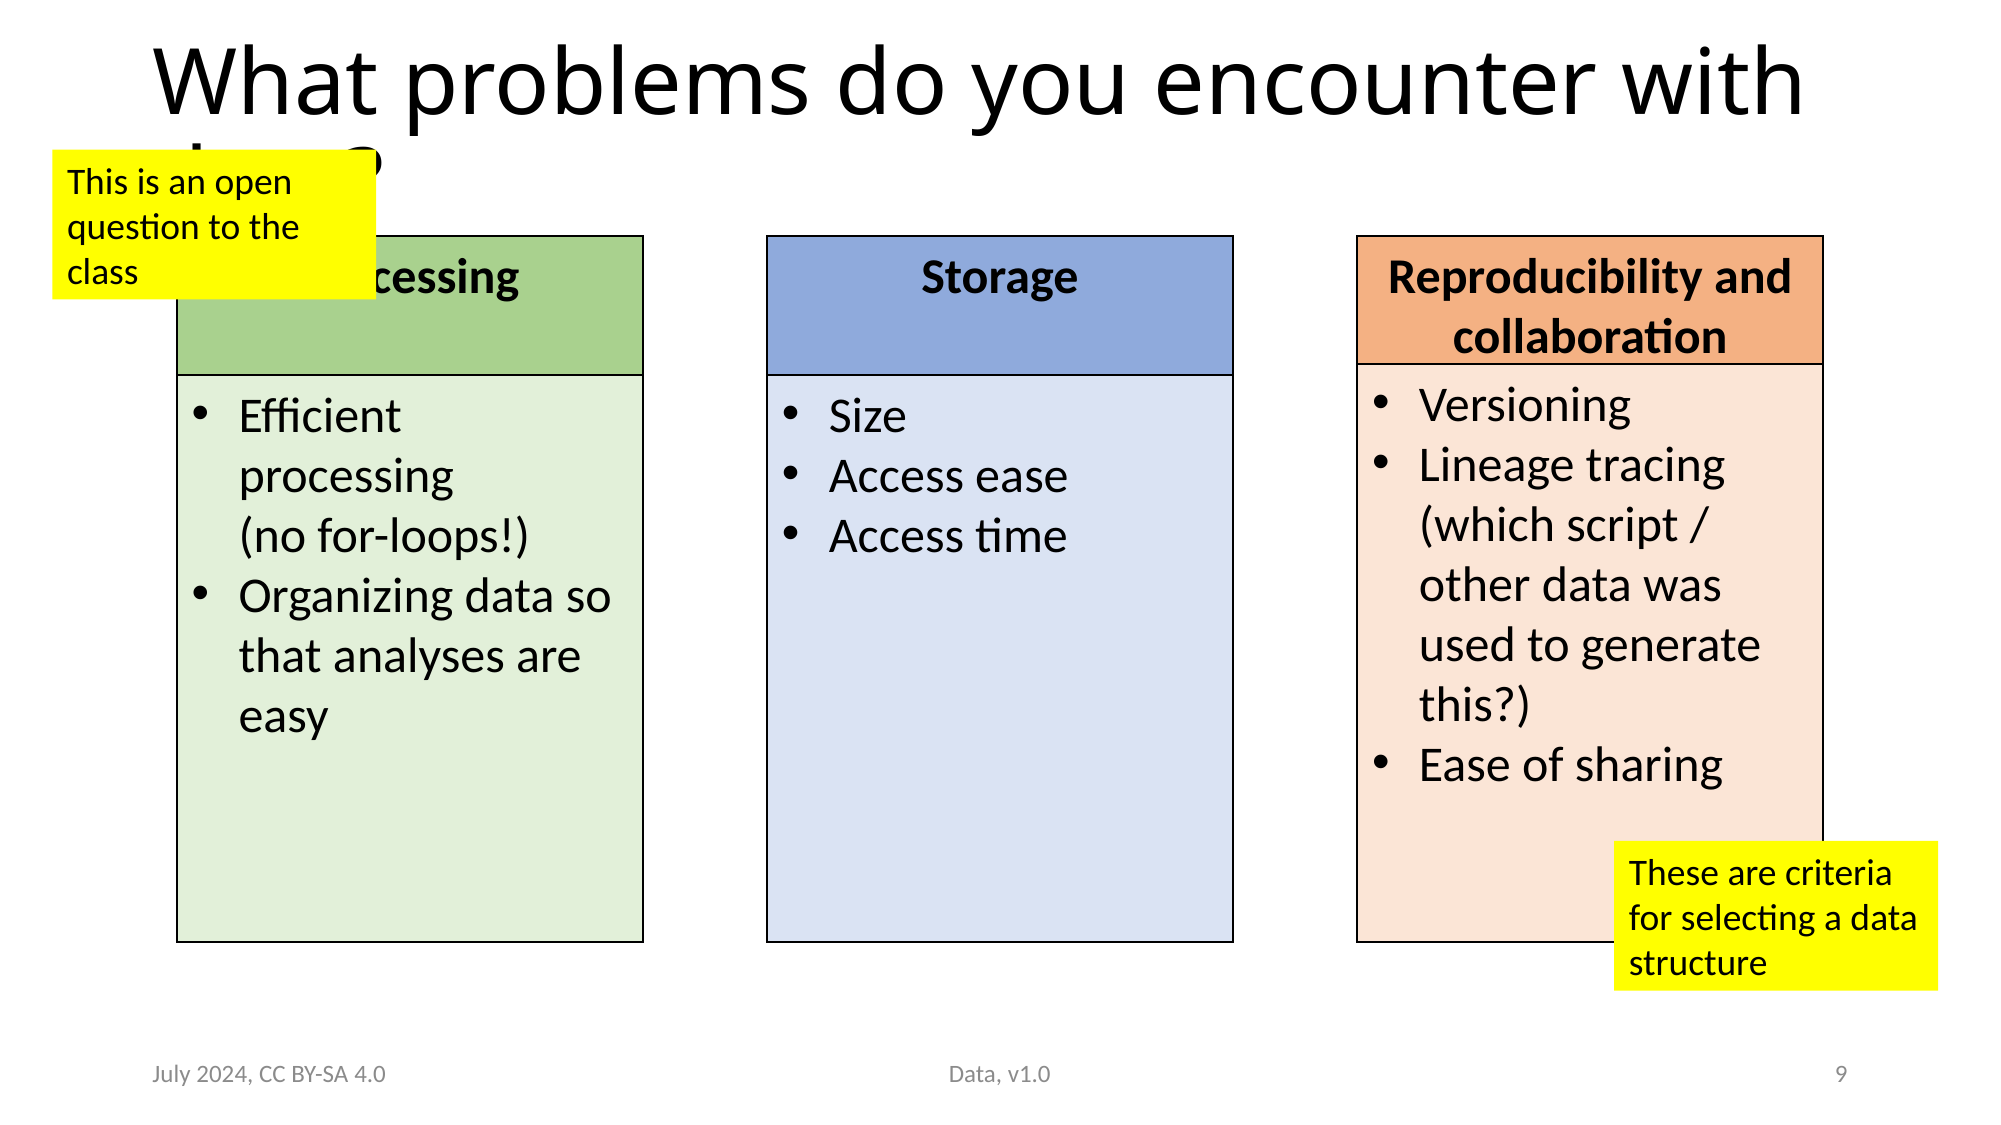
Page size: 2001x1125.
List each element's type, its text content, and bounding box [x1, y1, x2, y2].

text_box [176, 236, 643, 943]
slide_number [137, 1042, 588, 1103]
slide_number 9 [1412, 1042, 1863, 1103]
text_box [1357, 236, 1824, 943]
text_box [767, 236, 1233, 943]
footer Data, v1.0 [662, 1042, 1338, 1103]
text_box This is an open question to the class [52, 149, 377, 300]
title What problems do you encounter with data? [137, 59, 1863, 209]
text_box These are criteria for selecting a data structure [1614, 840, 1939, 991]
